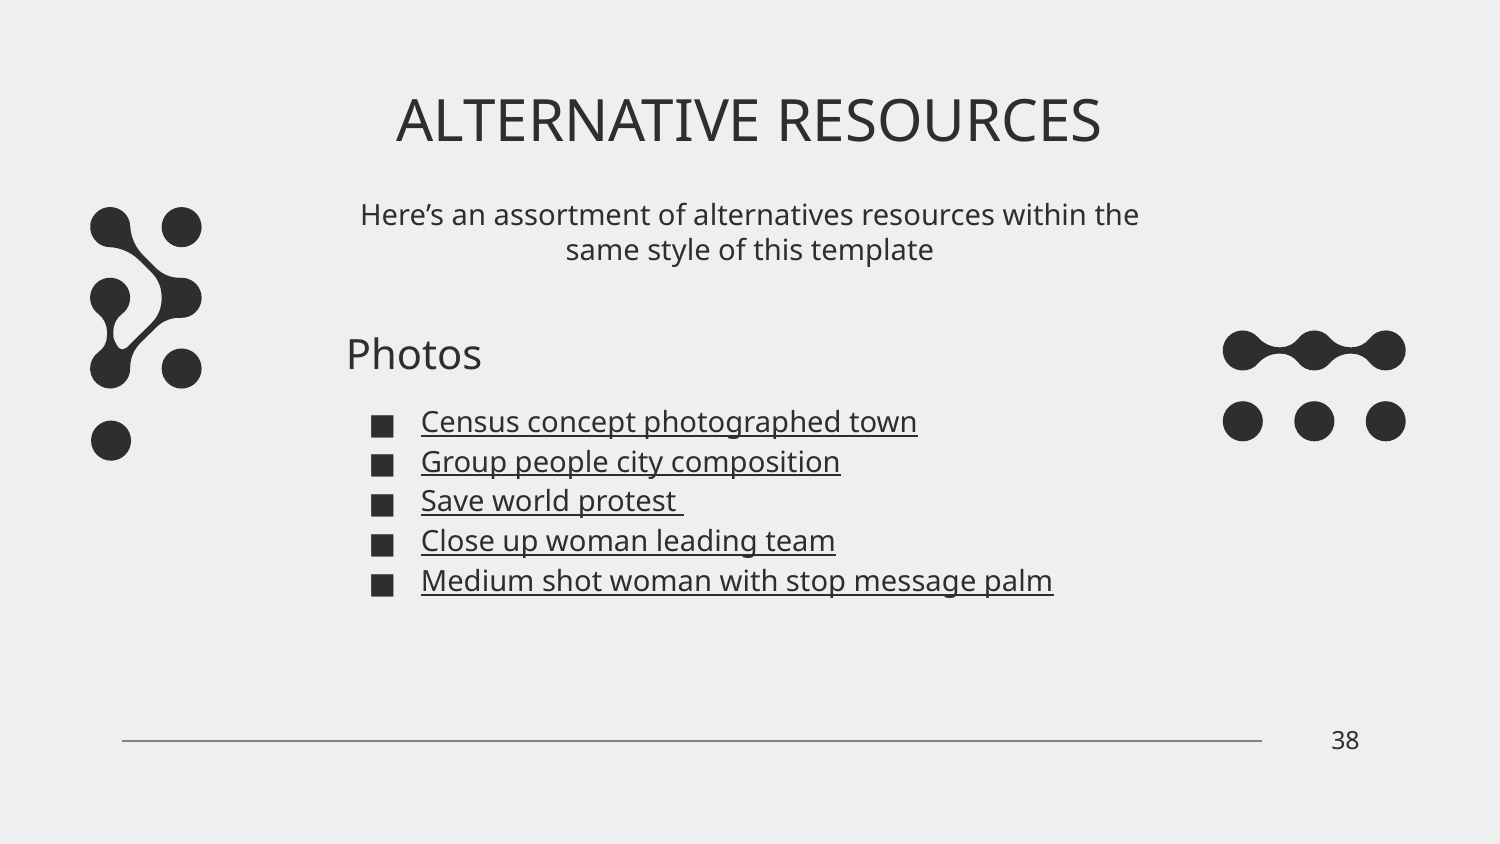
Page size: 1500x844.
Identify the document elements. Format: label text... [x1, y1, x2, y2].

slide_number ‹#› [1312, 725, 1379, 758]
subtitle Here’s an assortment of alternatives resources within the same style of this template [330, 184, 1170, 279]
title ALTERNATIVE RESOURCES [296, 86, 1204, 150]
list Photos Census concept photographed town Group people city composition Save world protest Close up woman leading team Medium shot woman with stop message palm [330, 313, 1170, 688]
